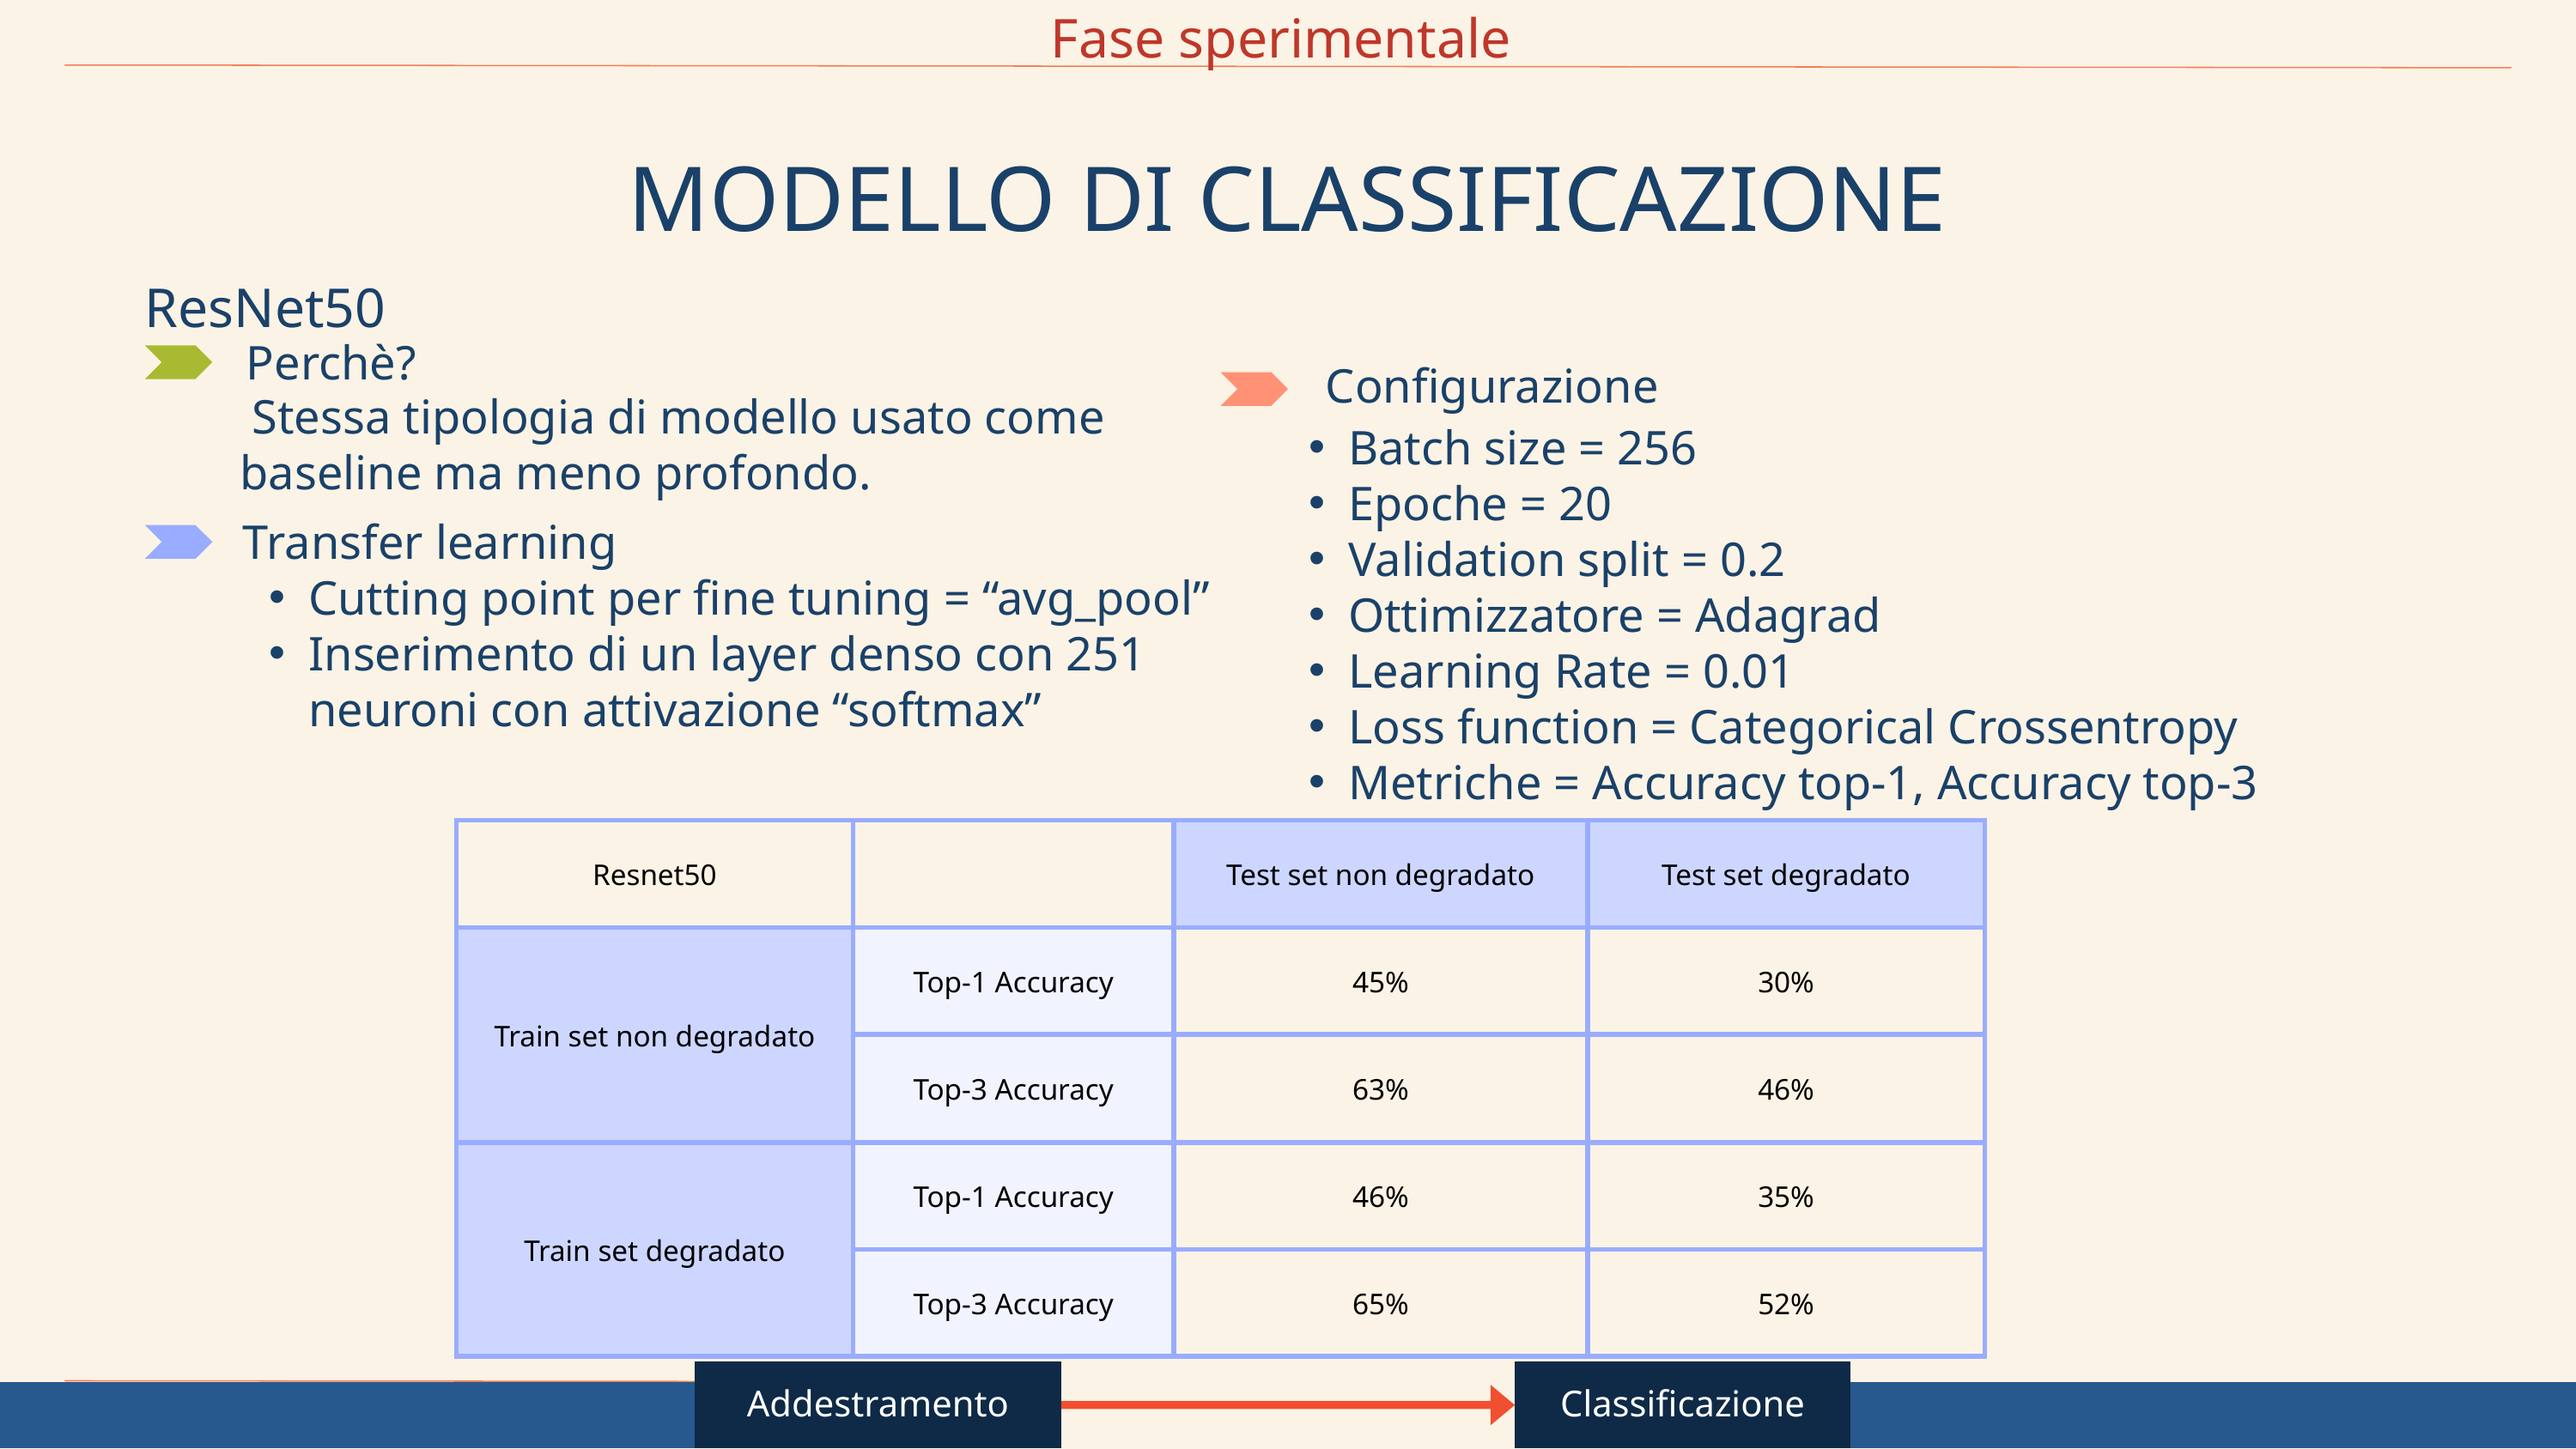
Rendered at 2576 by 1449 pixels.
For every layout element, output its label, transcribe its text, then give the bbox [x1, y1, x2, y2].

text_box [694, 1361, 1061, 1449]
table_cell 46% [1590, 1037, 1983, 1140]
table_cell Train set non degradato [459, 930, 851, 1140]
text_box Cutting point per fine tuning = “avg_pool” Inserimento di un layer denso con 251 neuroni con attivazione “softmax” [229, 568, 1235, 737]
table_cell 63% [1176, 1037, 1585, 1140]
table_cell 35% [1590, 1145, 1983, 1247]
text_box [1855, 1381, 2576, 1449]
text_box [1514, 1361, 1851, 1449]
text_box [1065, 1369, 1510, 1449]
table_cell Top-3 Accuracy [855, 1037, 1171, 1140]
text_box MODELLO DI CLASSIFICAZIONE [369, 142, 2207, 250]
text_box Configurazione [1316, 355, 1668, 413]
table_cell 46% [1176, 1145, 1585, 1247]
table_cell 52% [1590, 1252, 1983, 1354]
text_box Perchè? [240, 333, 422, 390]
table_cell Top-3 Accuracy [855, 1252, 1171, 1354]
table_cell 65% [1176, 1252, 1585, 1354]
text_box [1220, 372, 1289, 407]
table_cell Top-1 Accuracy [855, 1145, 1171, 1247]
text_box Batch size = 256 Epoche = 20 Validation split = 0.2 Ottimizzatore = Adagrad Learning Rate = 0.01 Loss function = Categorical Crossentropy Metriche = Accuracy top-1, Accuracy top-3 [1269, 418, 2431, 809]
text_box Fase sperimentale [1036, 0, 1526, 69]
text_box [144, 345, 213, 379]
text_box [0, 1381, 690, 1449]
table_cell Top-1 Accuracy [855, 930, 1171, 1032]
table_header [856, 823, 1170, 925]
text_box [144, 524, 213, 560]
table_header Test set degradato [1590, 822, 1983, 925]
table_cell Train set degradato [459, 1145, 851, 1354]
table_header Resnet50 [459, 822, 851, 925]
table_cell 45% [1176, 930, 1585, 1032]
text_box Transfer learning [229, 512, 631, 569]
table_cell 30% [1590, 930, 1983, 1032]
table_header Test set non degradato [1176, 822, 1585, 925]
text_box ResNet50 [144, 263, 743, 338]
text_box Stessa tipologia di modello usato come baseline ma meno profondo. [240, 387, 1178, 500]
